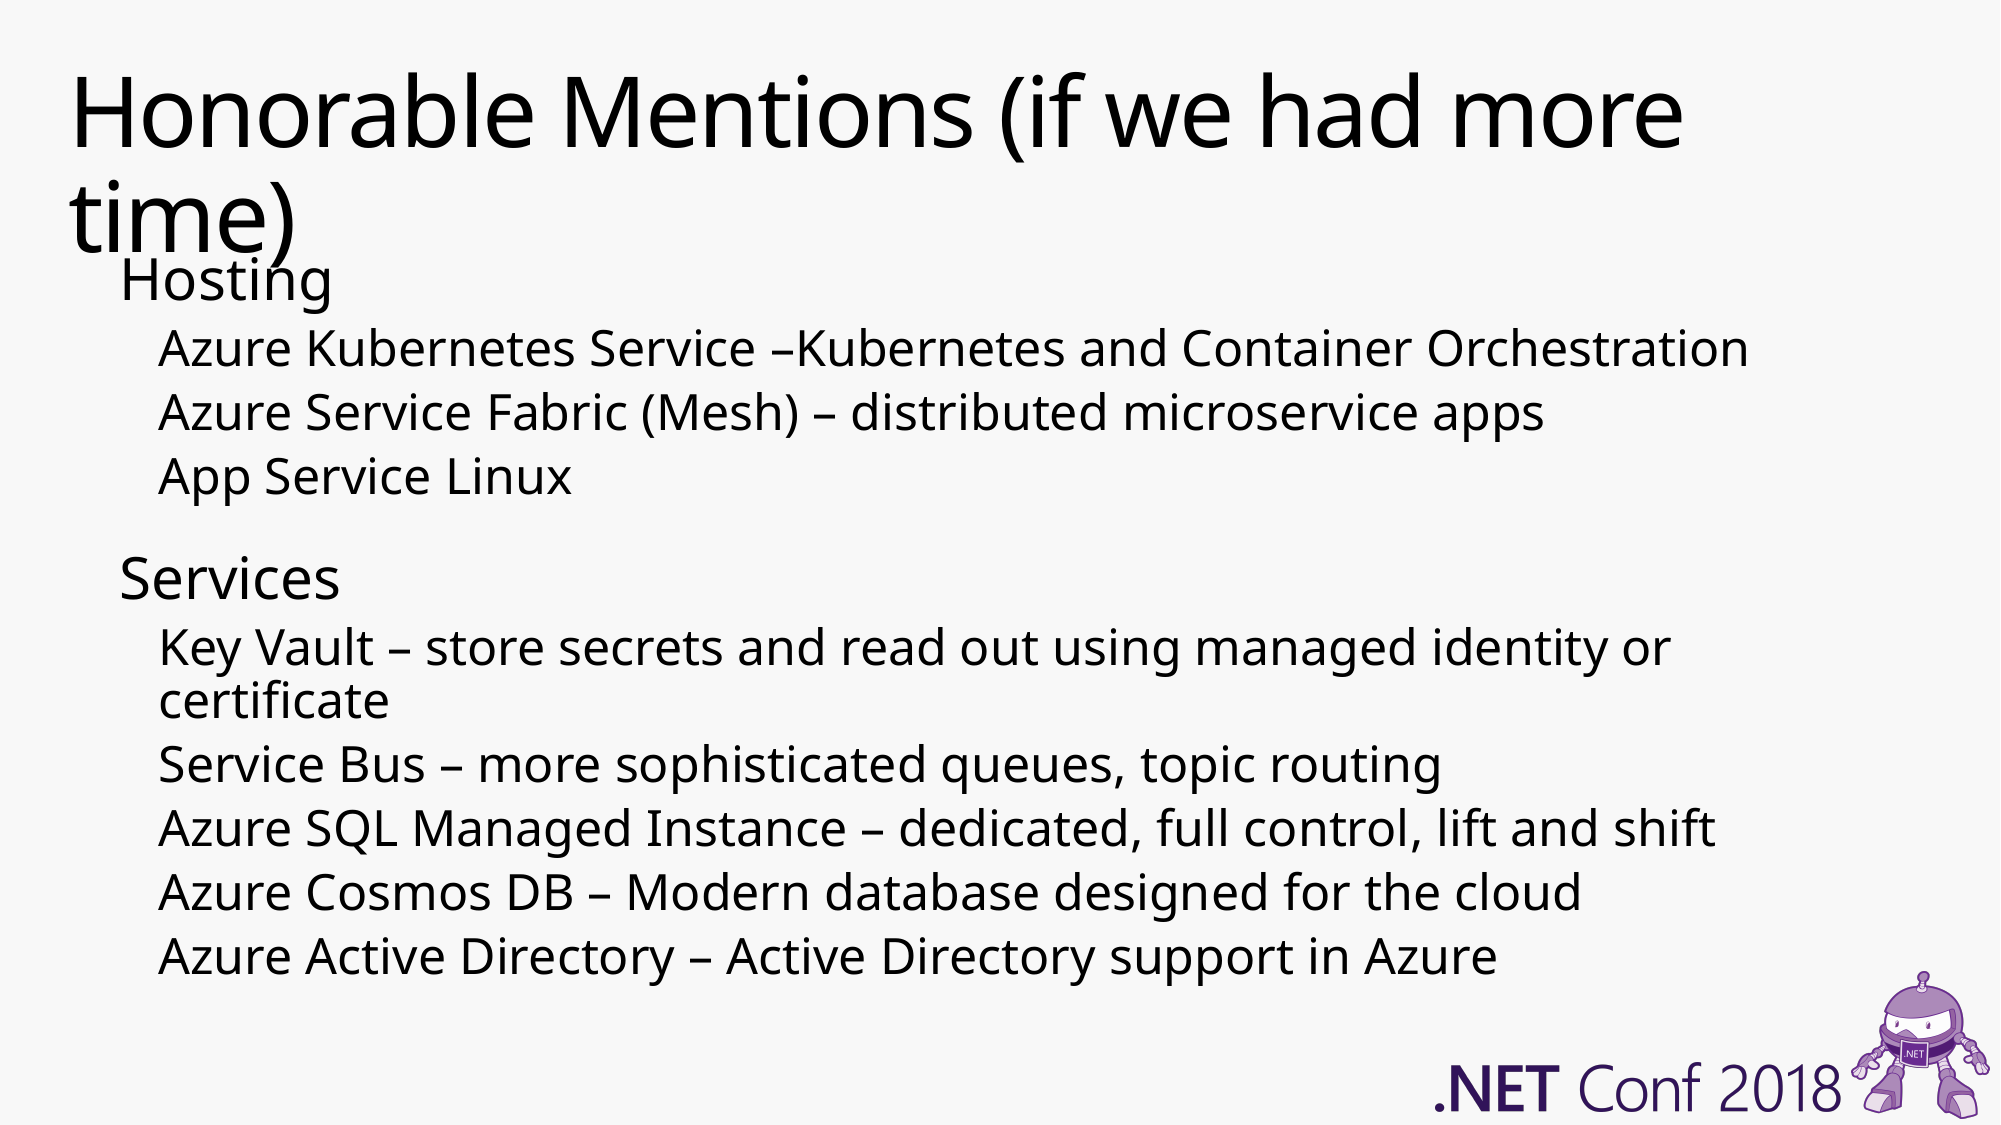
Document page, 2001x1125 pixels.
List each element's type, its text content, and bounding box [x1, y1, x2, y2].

picture [1435, 1062, 1841, 1112]
list Hosting Azure Kubernetes Service –Kubernetes and Container Orchestration Azure Service Fabric (Mesh) – distributed microservice apps App Service Linux Services Key Vault – store secrets and read out using managed identity or certificate Service Bus – more sophisticated queues, topic routing Azure SQL Managed Instance – dedicated, full control, lift and shift Azure Cosmos DB – Modern database designed for the cloud Azure Active Directory – Active Directory support in Azure [95, 235, 1904, 1030]
title Honorable Mentions (if we had more time) [44, 47, 1957, 196]
picture [1851, 971, 1990, 1119]
